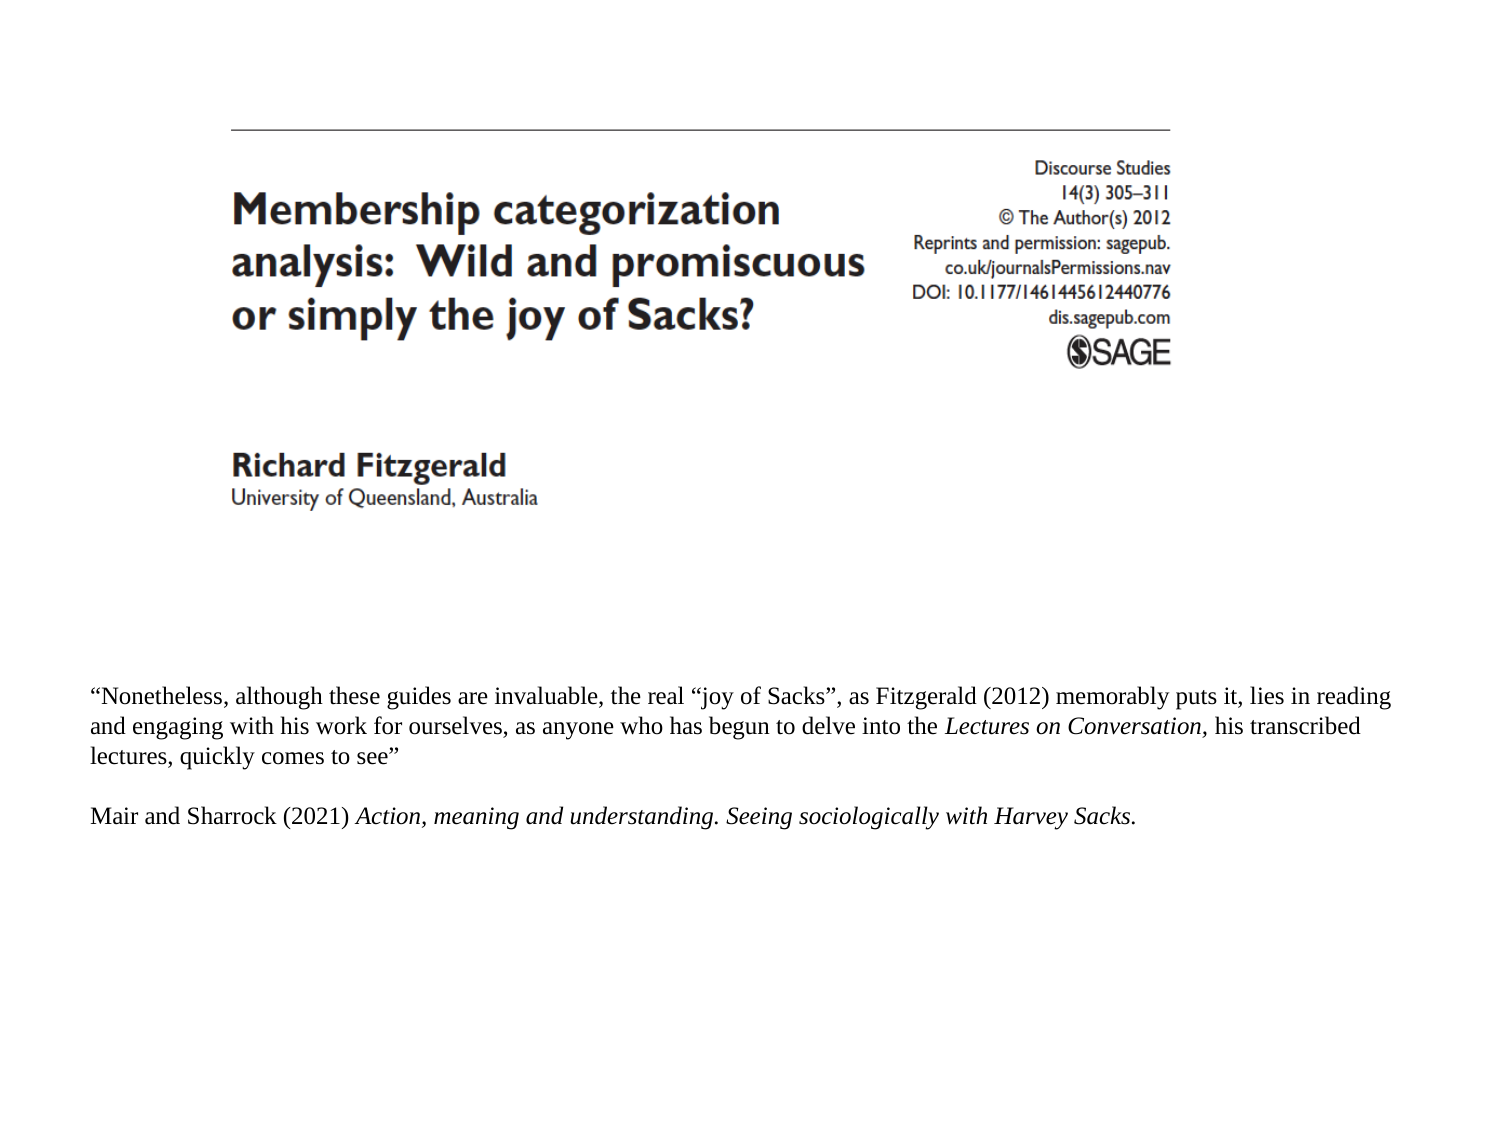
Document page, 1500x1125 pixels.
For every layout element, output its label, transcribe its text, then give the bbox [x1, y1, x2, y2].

title “Nonetheless, although these guides are invaluable, the real “joy of Sacks”, as Fitzgerald (2012) memorably puts it, lies in reading and engaging with his work for ourselves, as anyone who has begun to delve into the Lectures on Conversation, his transcribed lectures, quickly comes to see” Mair and Sharrock (2021) Action, meaning and understanding. Seeing sociologically with Harvey Sacks. [75, 660, 1425, 849]
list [190, 118, 1233, 583]
